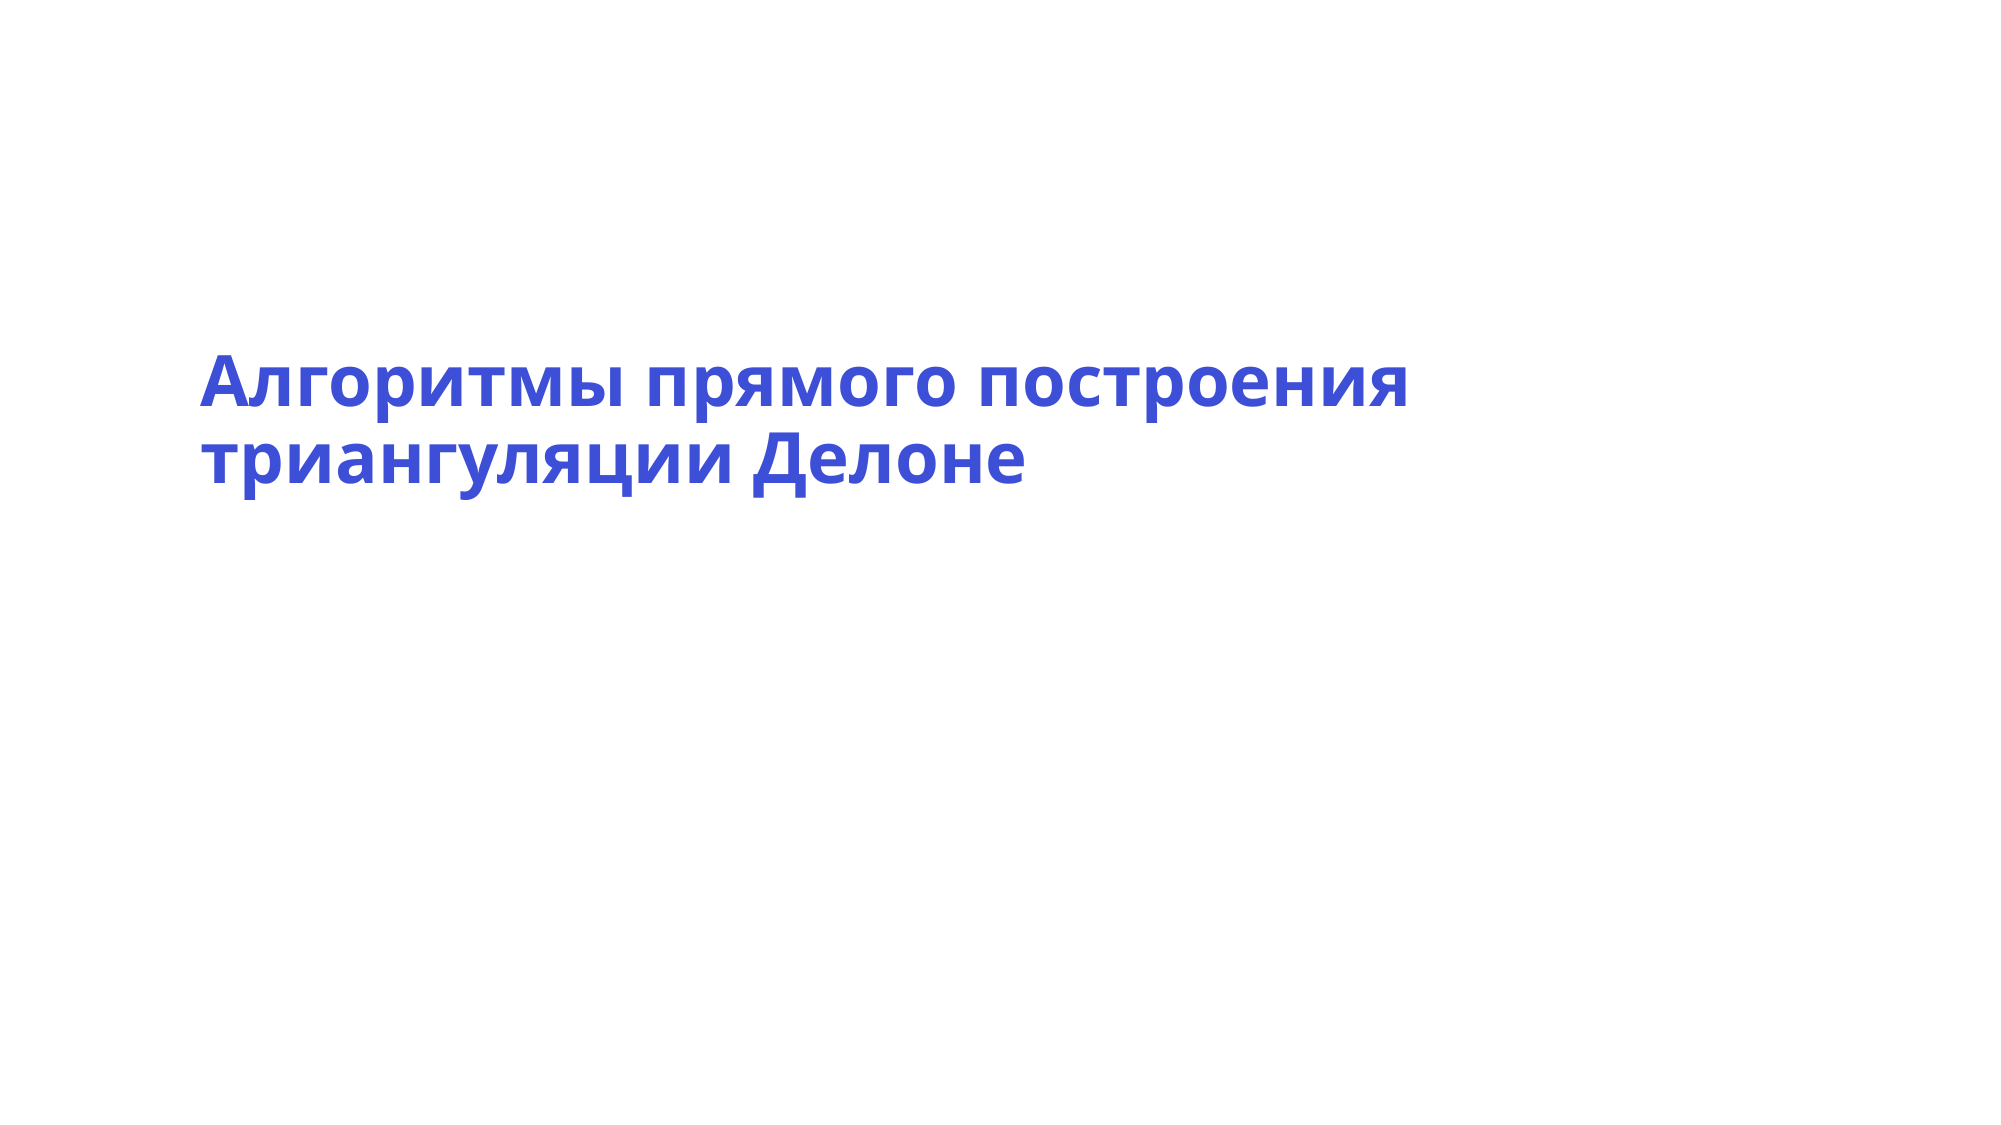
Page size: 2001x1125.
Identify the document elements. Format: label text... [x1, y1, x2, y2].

text_box Алгоритмы прямого построения триангуляции Делоне [186, 338, 1438, 585]
